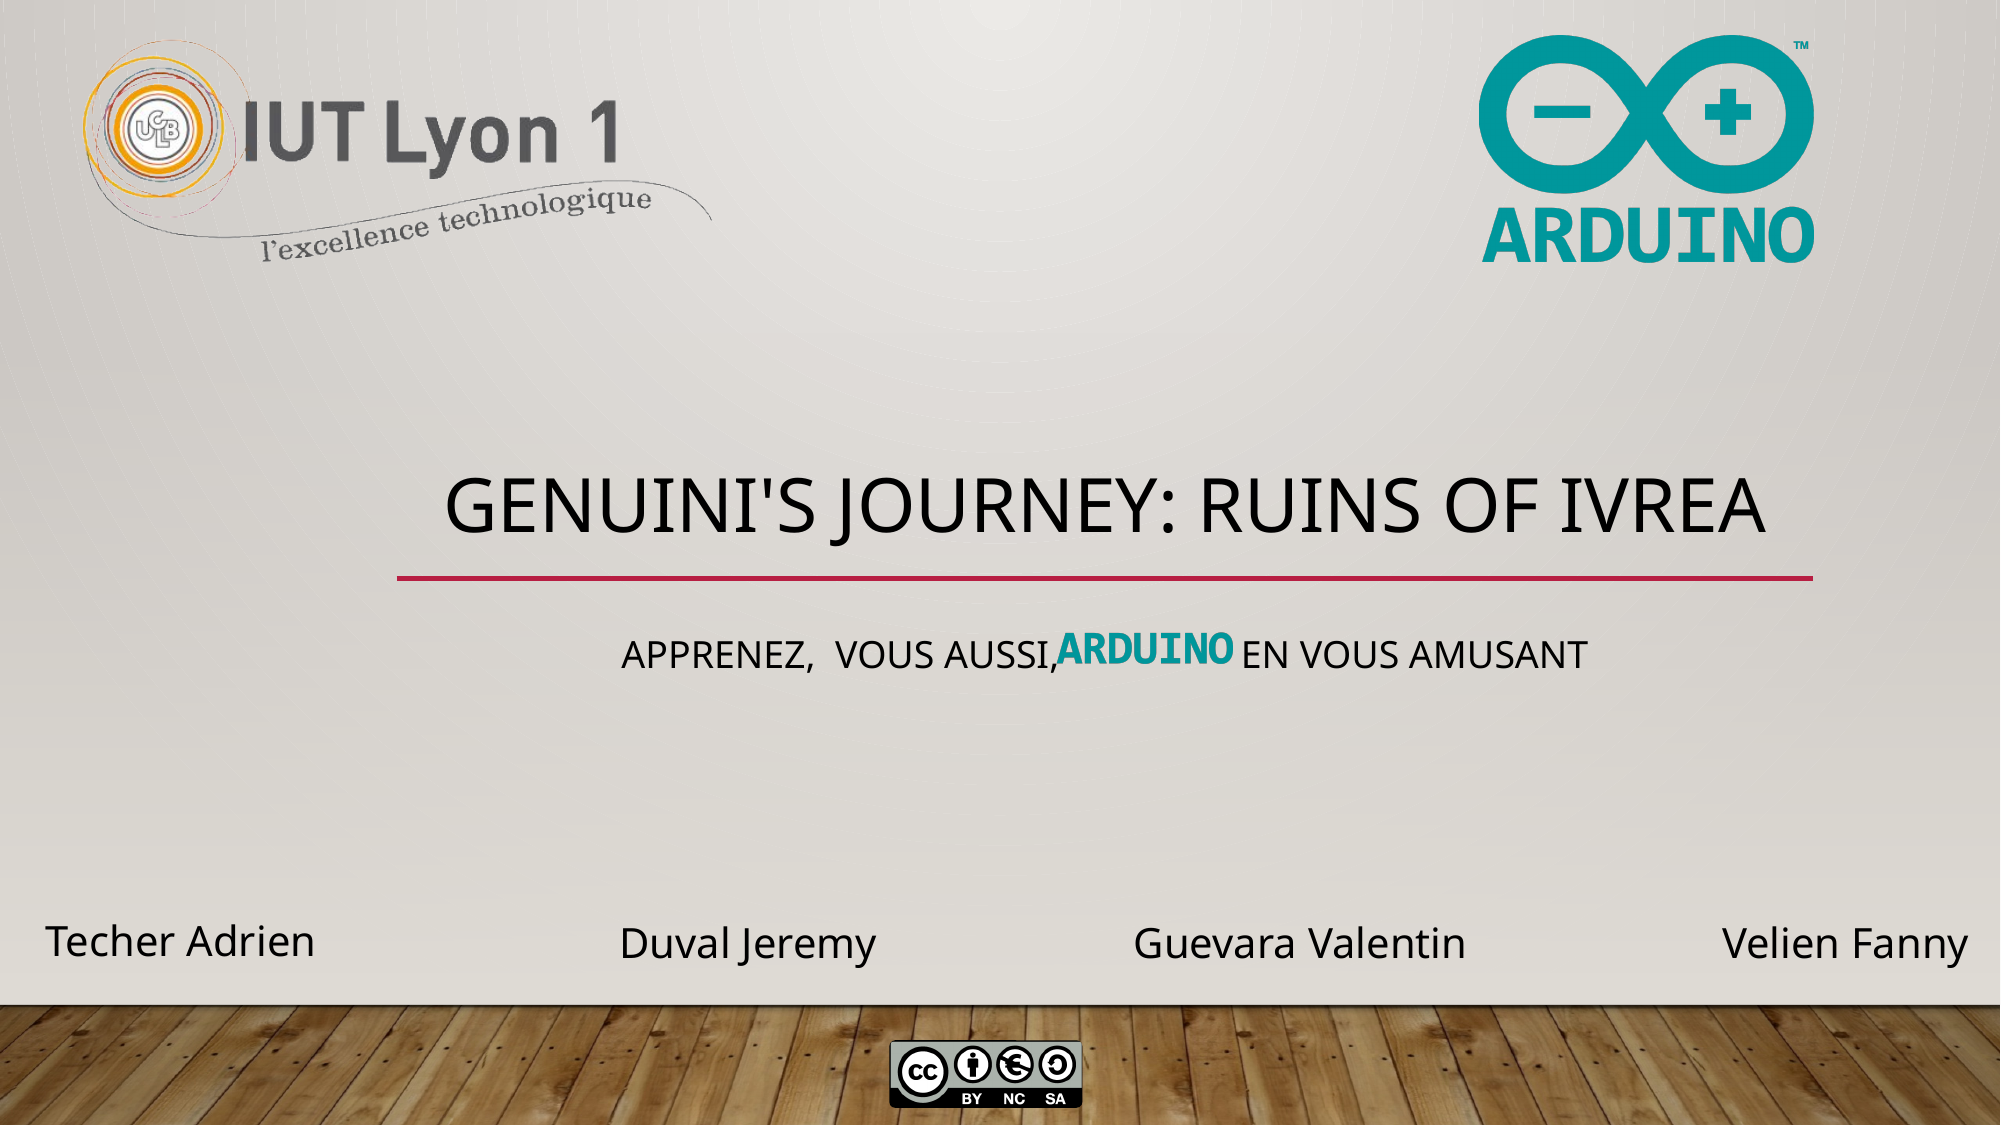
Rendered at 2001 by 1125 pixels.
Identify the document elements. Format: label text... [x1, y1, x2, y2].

picture [69, 20, 724, 277]
subtitle Apprenez, vous aussi, en vous amusant [396, 606, 1814, 768]
text_box Guevara Valentin [1118, 908, 1483, 974]
picture [0, 1005, 2000, 1125]
text_box Duval Jeremy [604, 908, 893, 974]
title Genuini's Journey: Ruins of Ivrea [396, 131, 1814, 549]
picture [1479, 34, 1814, 263]
text_box Techer Adrien [30, 907, 332, 972]
picture [1055, 625, 1233, 665]
text_box Velien Fanny [1707, 908, 1985, 974]
